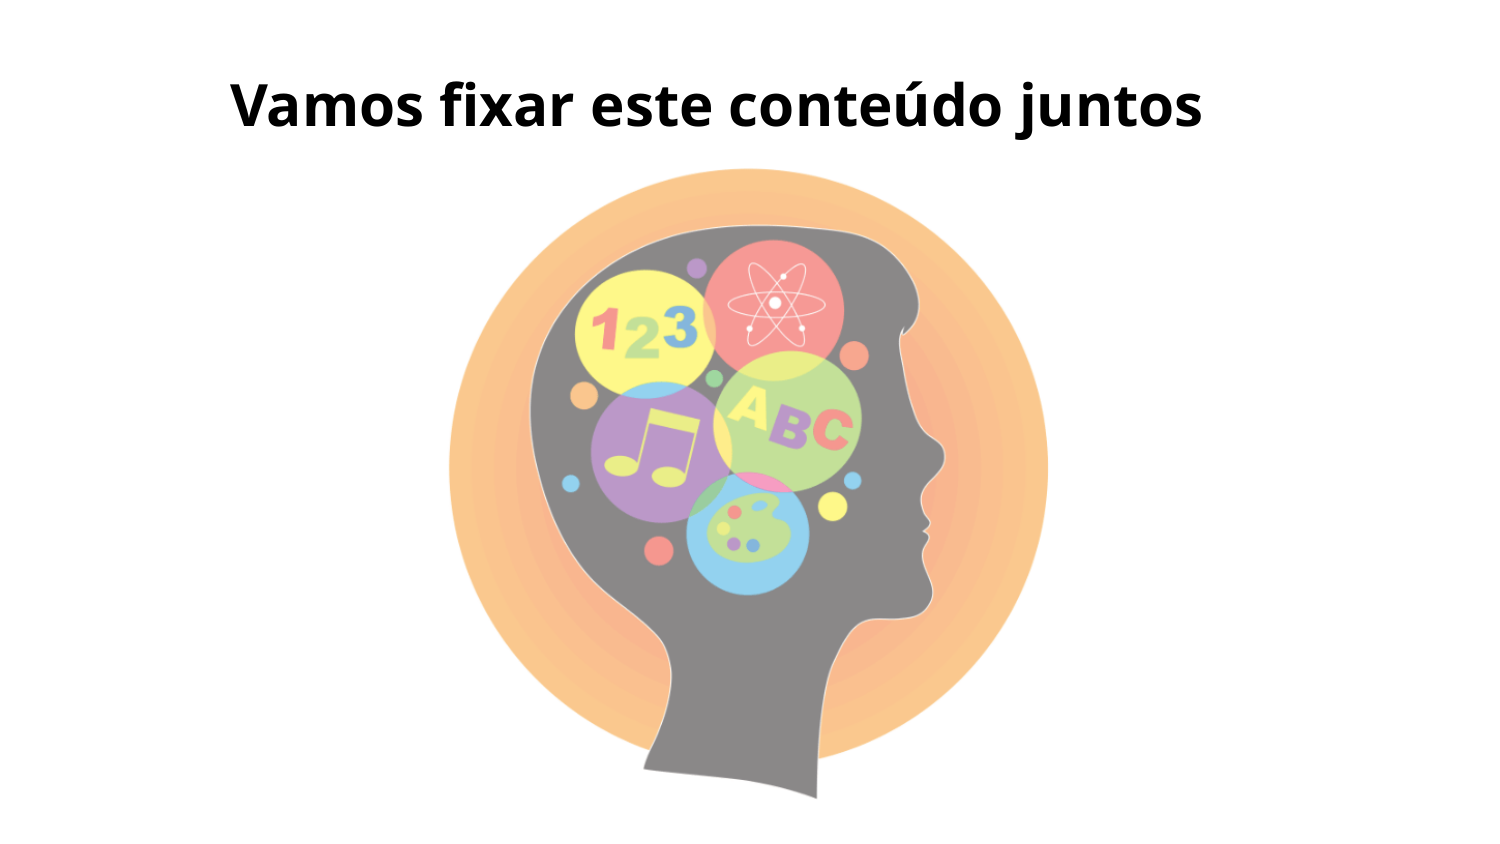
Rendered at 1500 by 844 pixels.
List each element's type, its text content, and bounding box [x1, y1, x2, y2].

picture [422, 163, 1078, 811]
title Vamos fixar este conteúdo juntos [18, 53, 1416, 148]
